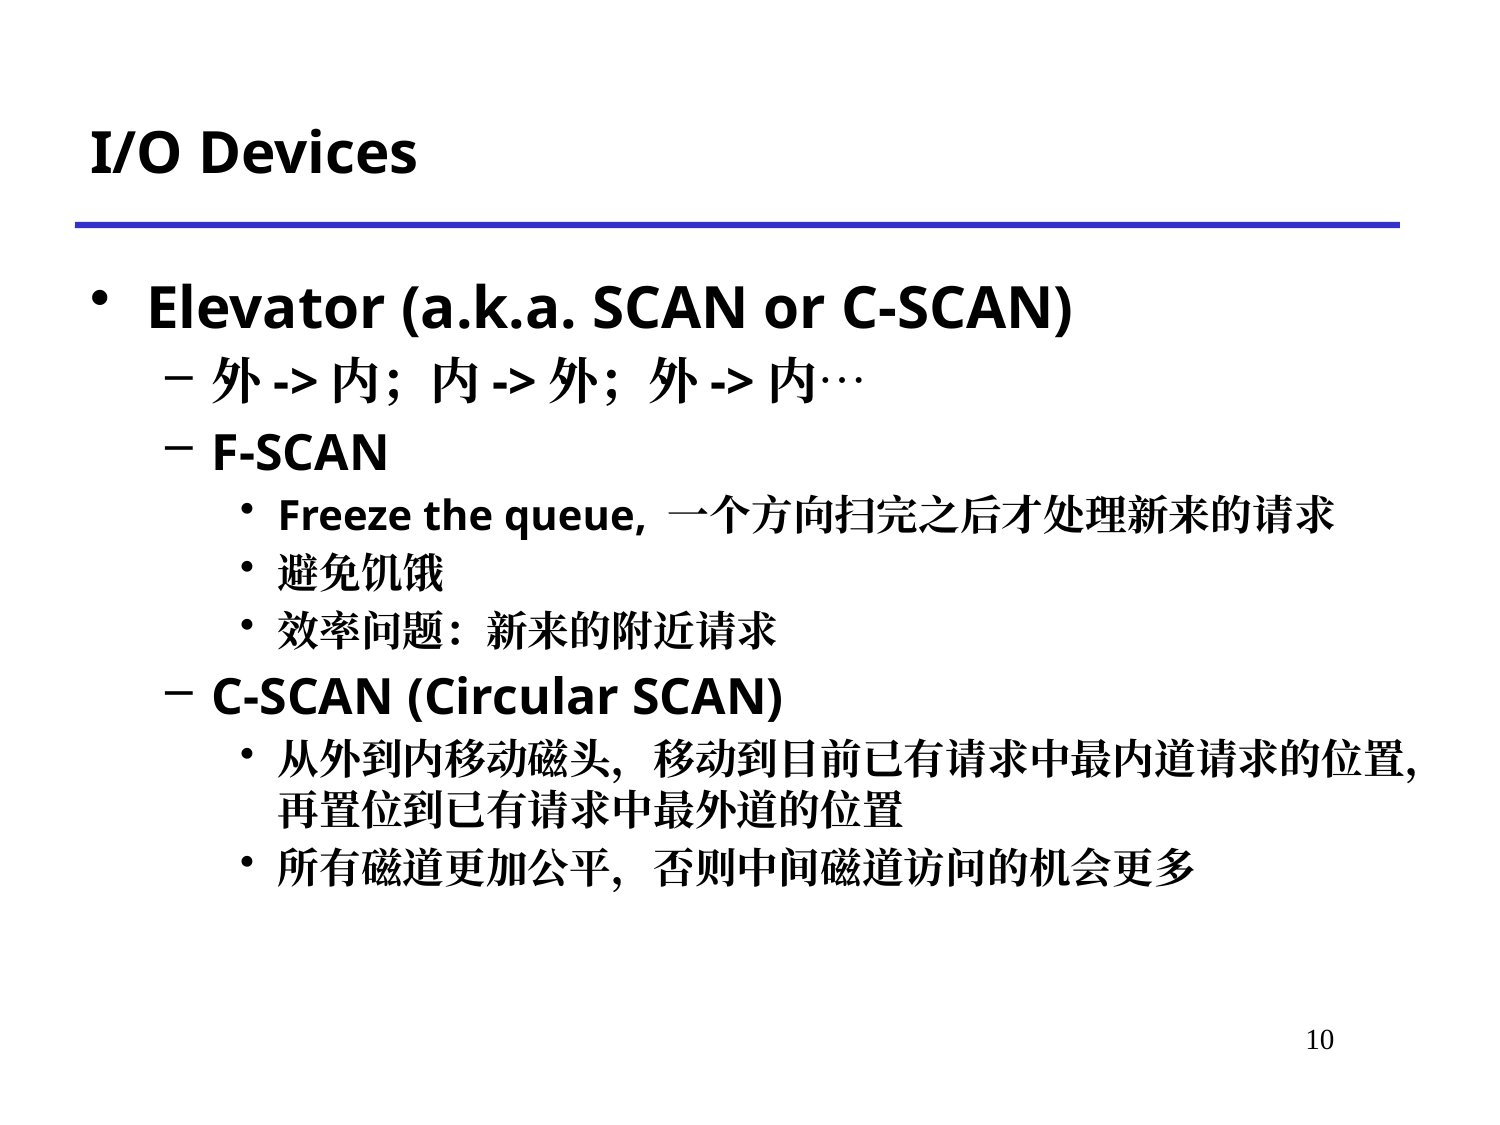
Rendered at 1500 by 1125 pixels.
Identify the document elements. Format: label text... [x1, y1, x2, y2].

slide_number * [1137, 1012, 1350, 1088]
list Elevator (a.k.a. SCAN or C-SCAN) 外->内；内->外；外->内… F-SCAN Freeze the queue, 一个方向扫完之后才处理新来的请求 避免饥饿 效率问题：新来的附近请求 C-SCAN (Circular SCAN) 从外到内移动磁头，移动到目前已有请求中最内道请求的位置，再置位到已有请求中最外道的位置 所有磁道更加公平，否则中间磁道访问的机会更多 [75, 262, 1438, 988]
title I/O Devices [75, 75, 1400, 225]
